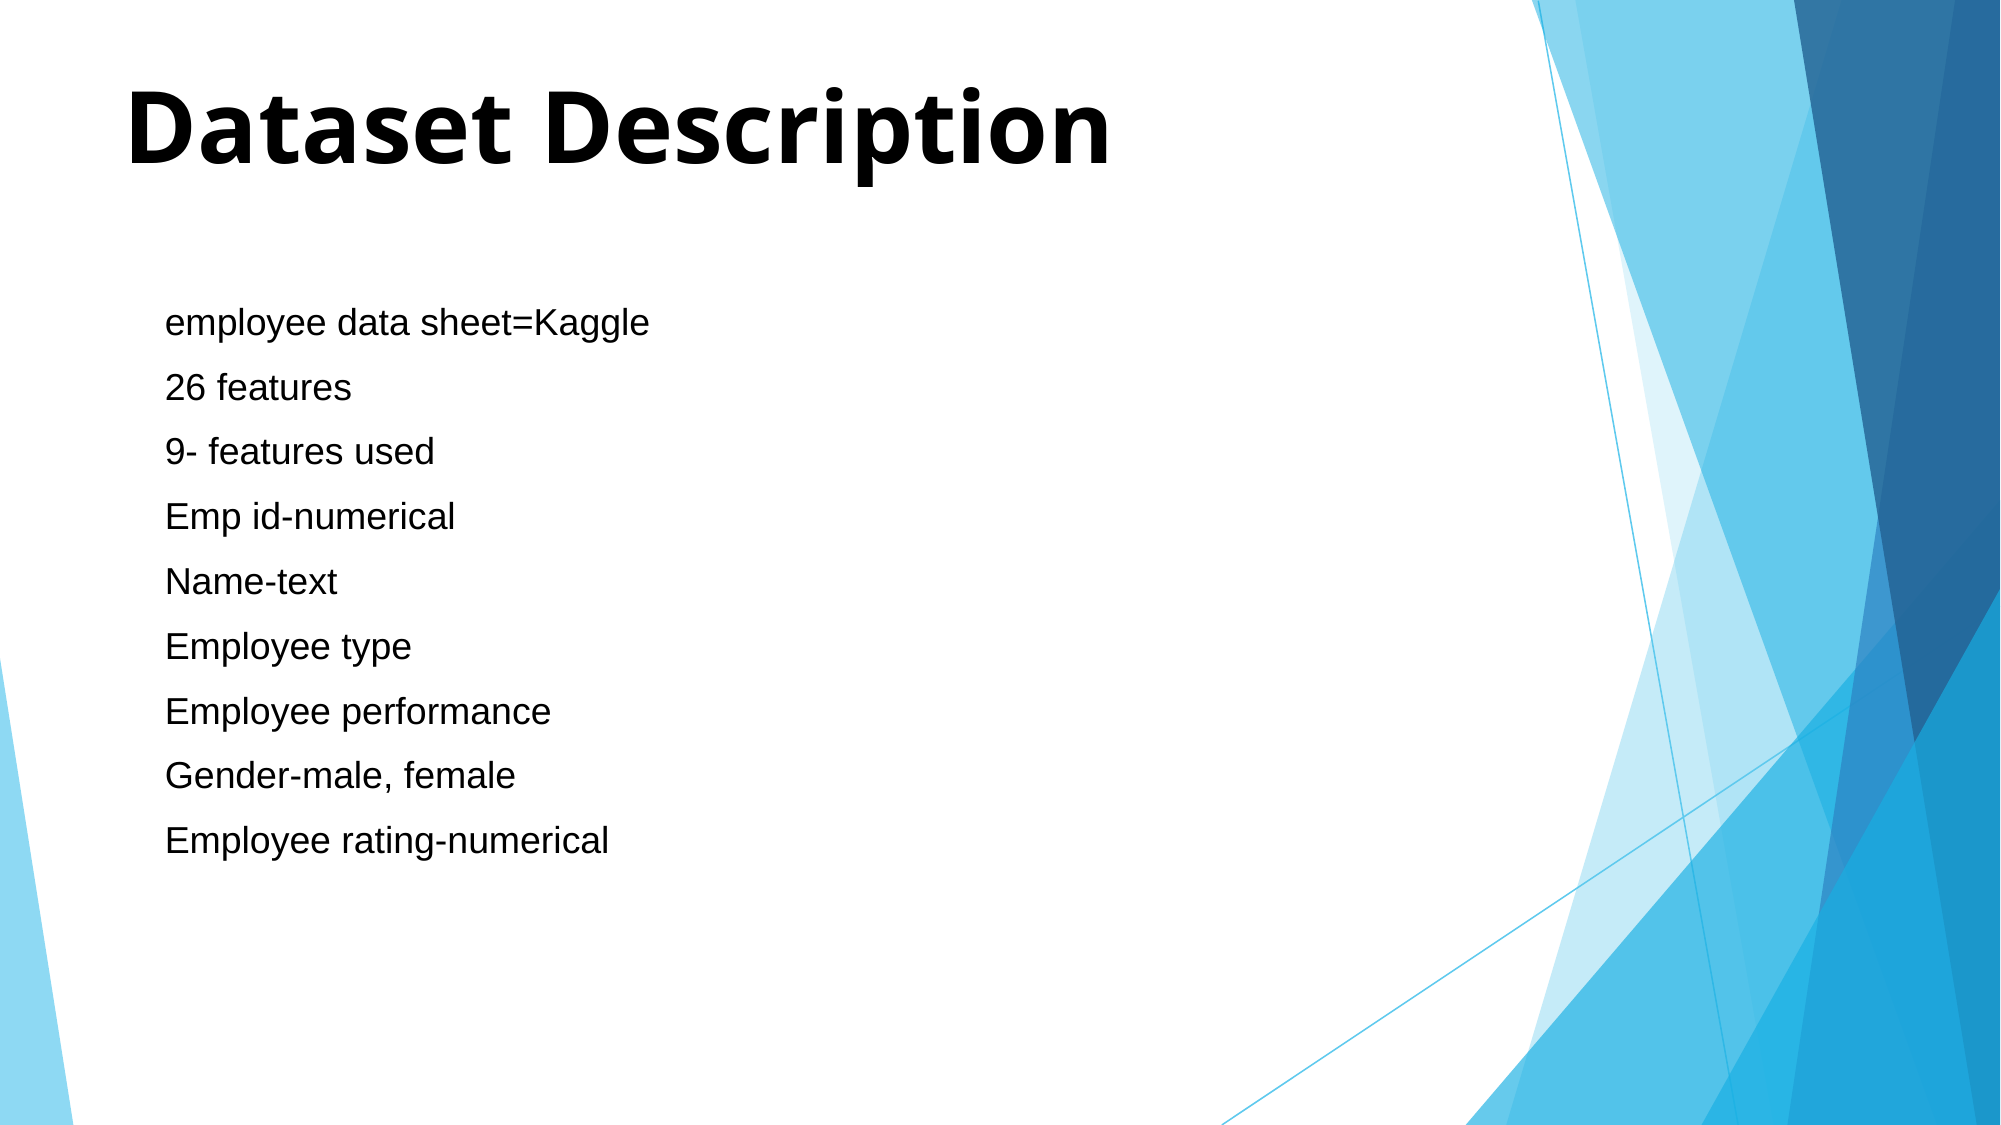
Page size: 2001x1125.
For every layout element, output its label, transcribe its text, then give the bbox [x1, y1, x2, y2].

text_box employee data sheet=Kaggle 26 features 9- features used Emp id-numerical Name-text Employee type Employee performance Gender-male, female Employee rating-numerical [149, 287, 1151, 869]
title Dataset Description [123, 63, 1877, 188]
